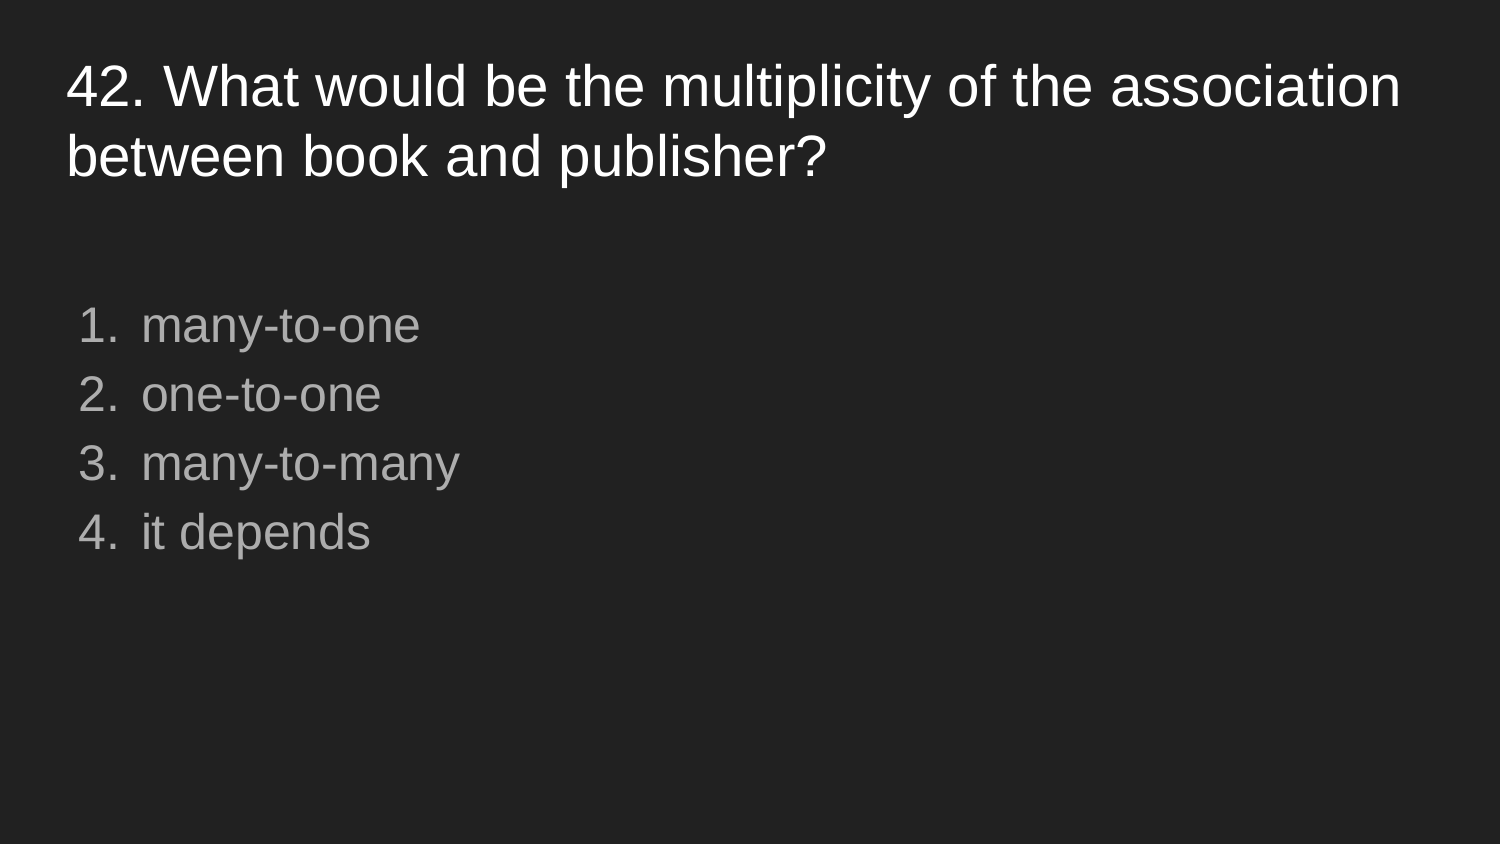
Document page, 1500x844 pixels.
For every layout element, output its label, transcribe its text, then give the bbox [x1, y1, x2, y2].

list many-to-one one-to-one many-to-many it depends [51, 268, 1449, 809]
title 42. What would be the multiplicity of the association between book and publisher? [51, 33, 1449, 239]
